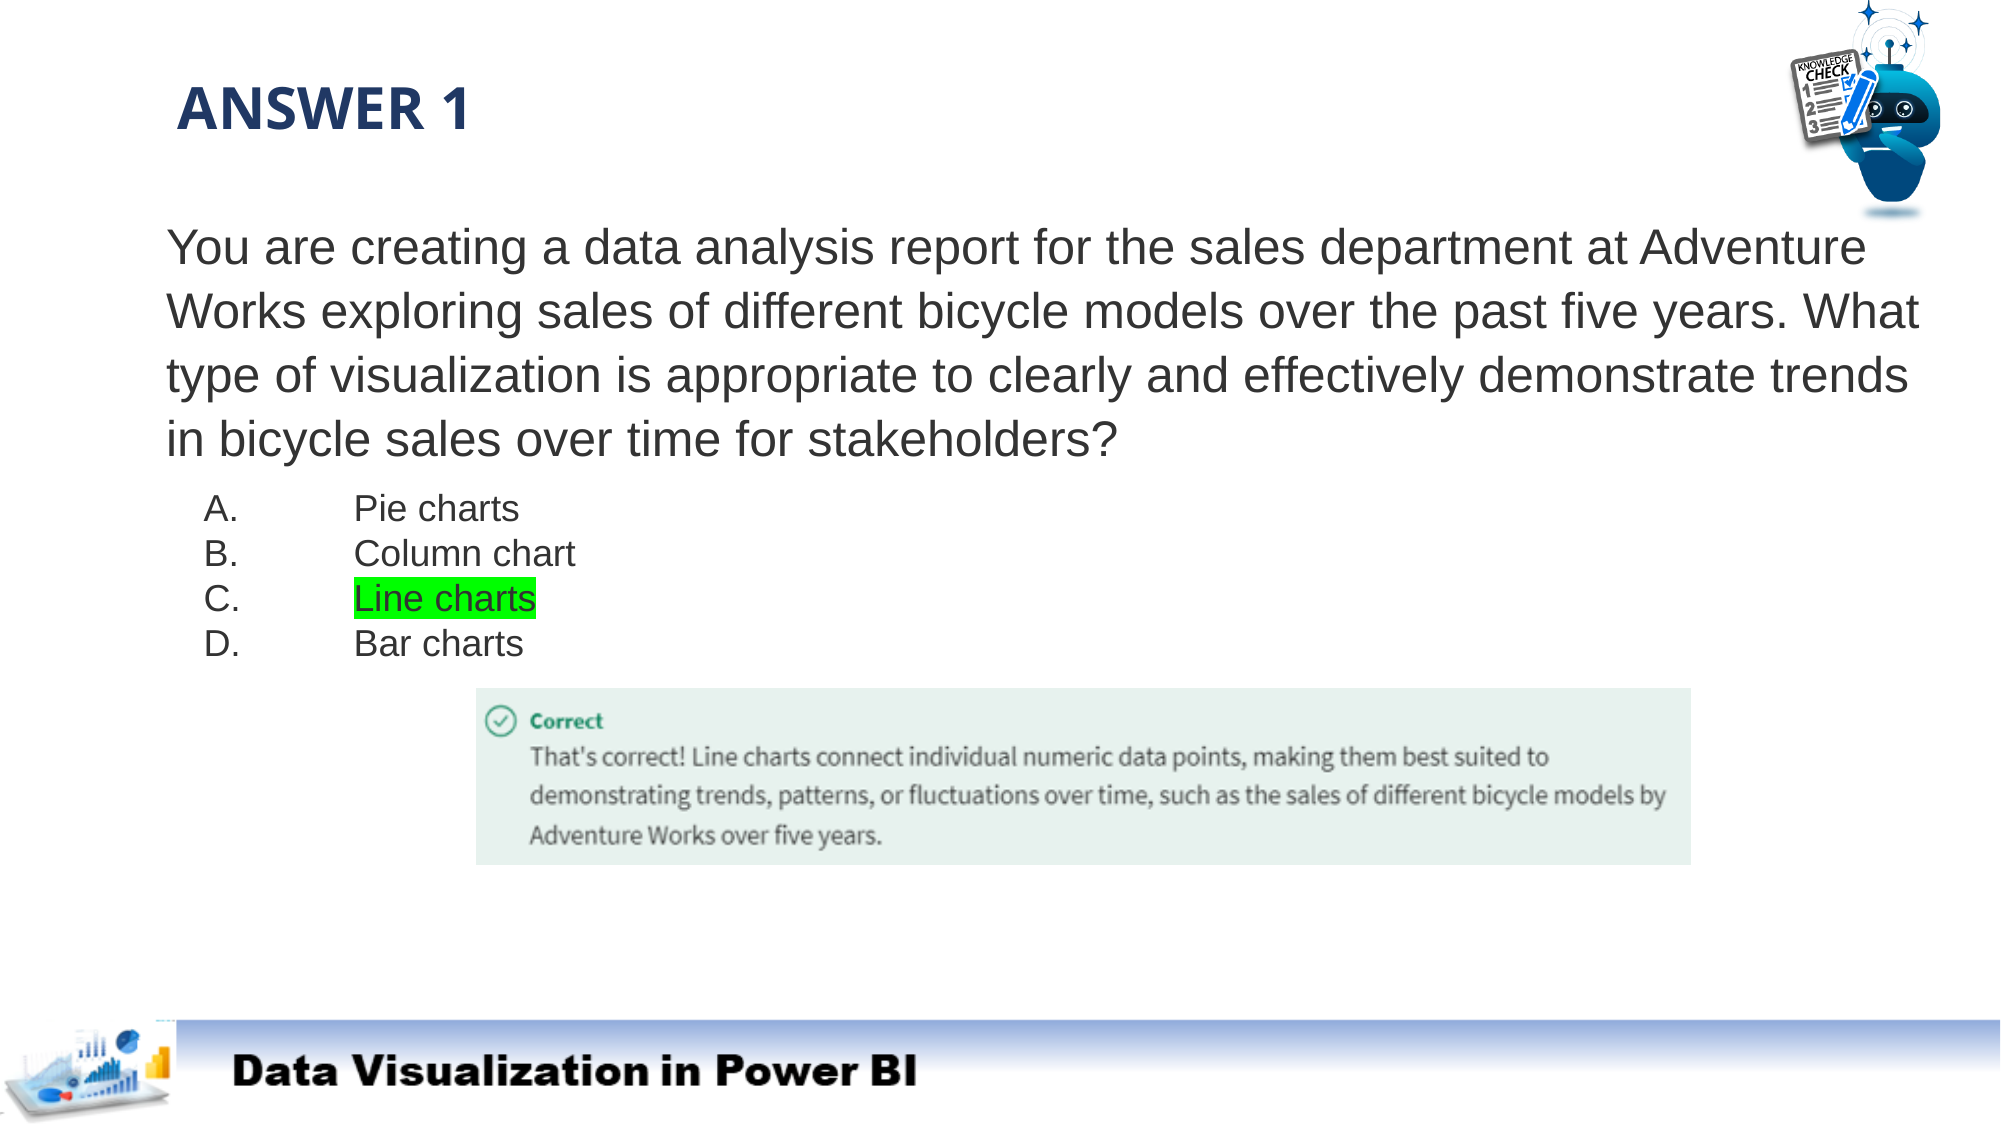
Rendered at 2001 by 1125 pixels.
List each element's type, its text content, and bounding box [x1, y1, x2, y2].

text_box You are creating a data analysis report for the sales department at Adventure Works exploring sales of different bicycle models over the past five years. What type of visualization is appropriate to clearly and effectively demonstrate trends in bicycle sales over time for stakeholders? A. Pie charts B. Column chart C. Line charts D. Bar charts [113, 202, 1972, 671]
picture [0, 0, 2001, 1125]
text_box ANSWER 1 [163, 58, 1163, 149]
